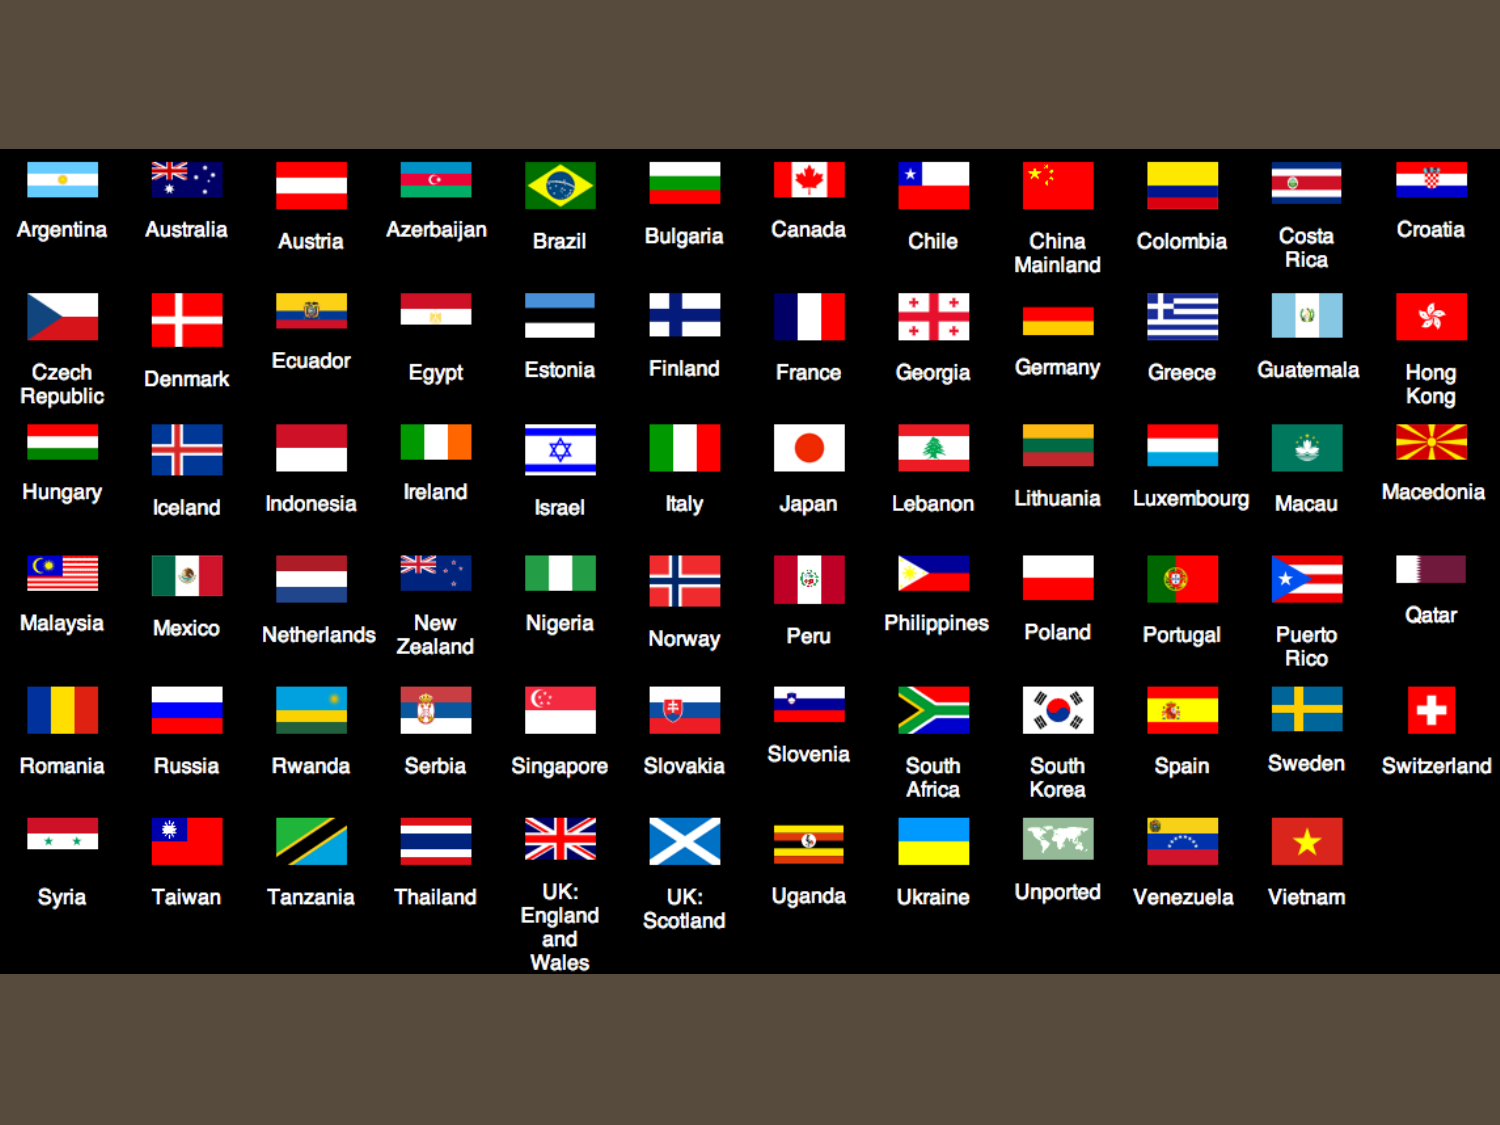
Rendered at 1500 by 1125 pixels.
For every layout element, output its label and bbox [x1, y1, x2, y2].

picture [0, 149, 1500, 975]
